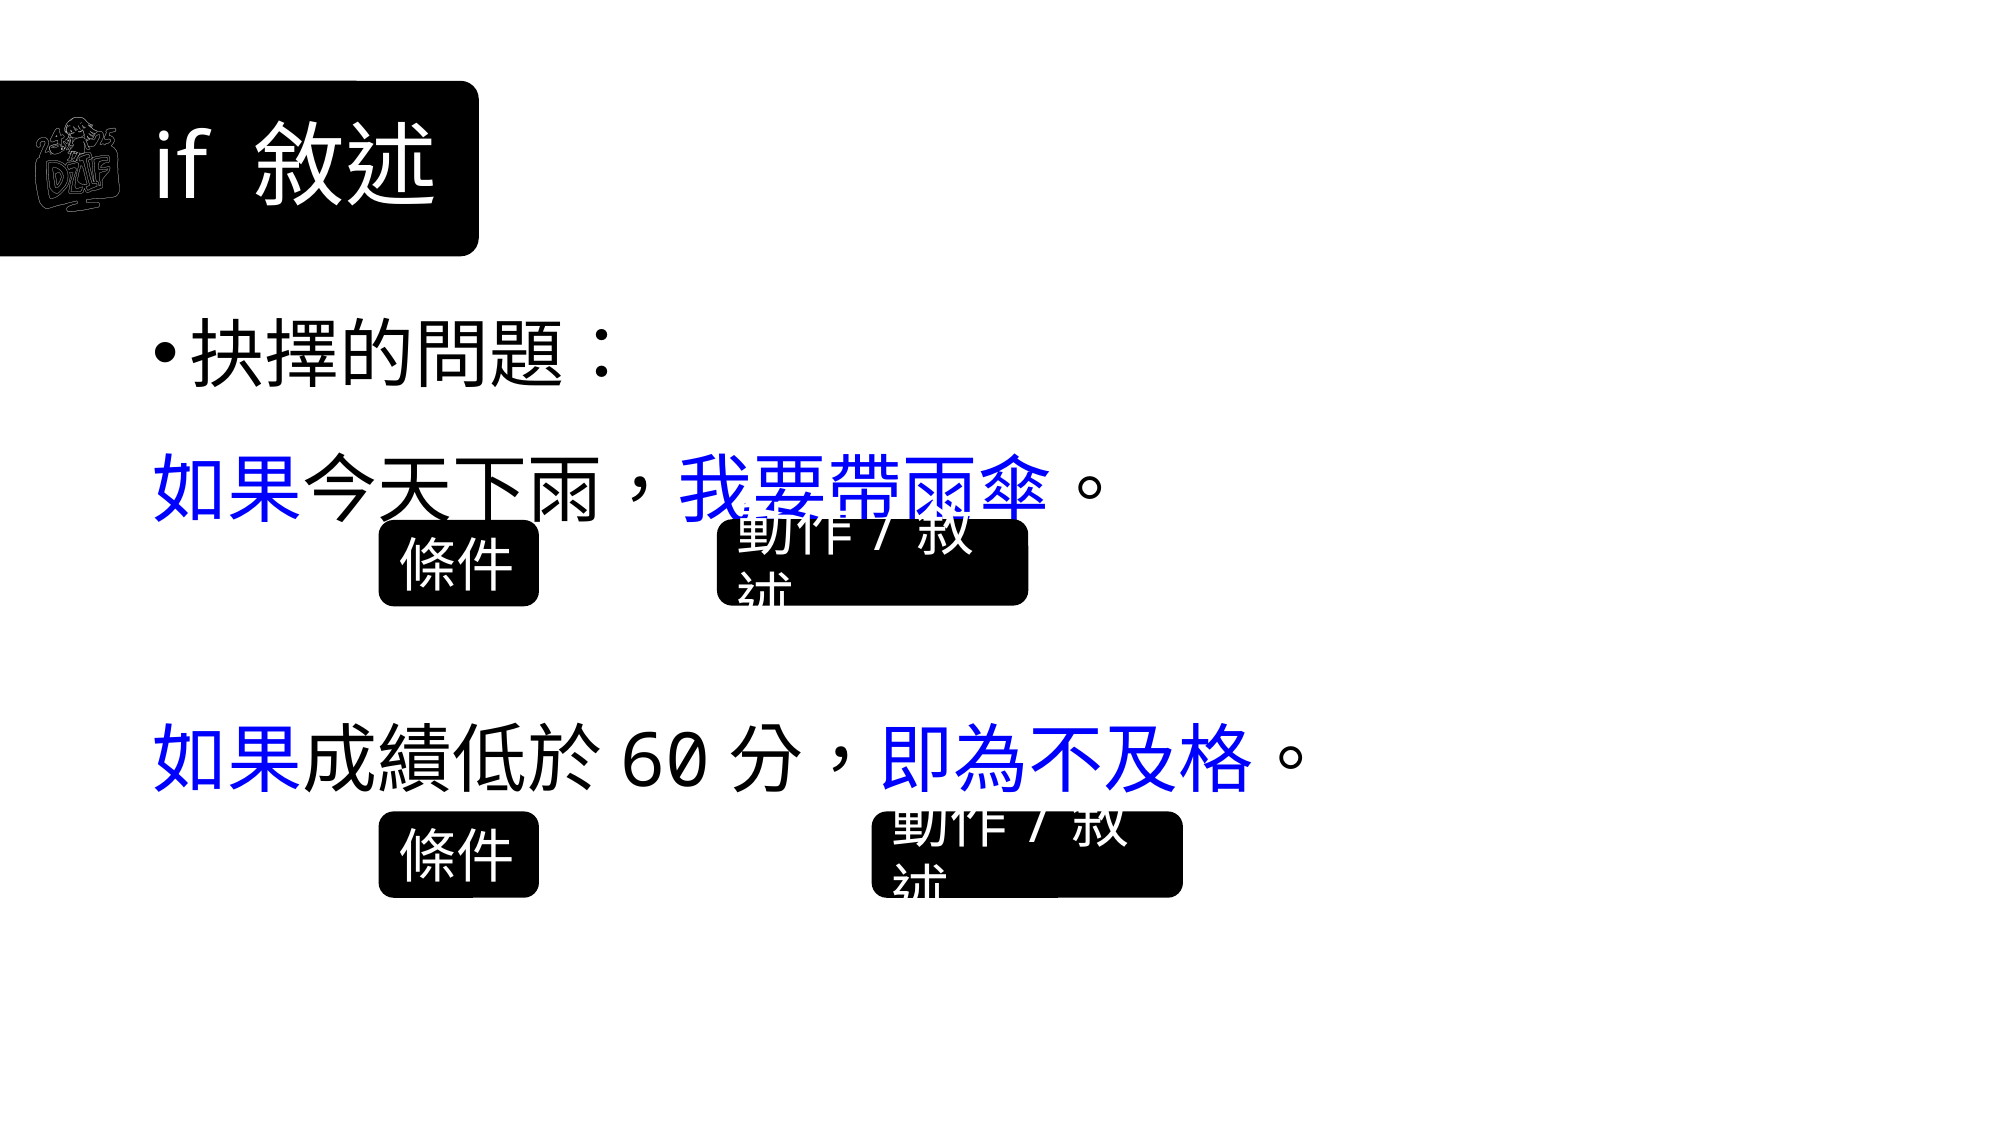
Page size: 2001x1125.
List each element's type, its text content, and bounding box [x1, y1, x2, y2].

text_box 條件 [378, 519, 539, 607]
text_box 動作/敘述 [716, 519, 1029, 606]
title if 敘述 [137, 59, 1863, 278]
picture [18, 108, 132, 222]
text_box 條件 [378, 811, 539, 898]
text_box [0, 80, 137, 257]
text_box 動作/敘述 [871, 811, 1183, 898]
list 抉擇的問題： 如果今天下雨，我要帶雨傘。 如果成績低於60分，即為不及格。 [137, 299, 1863, 1125]
